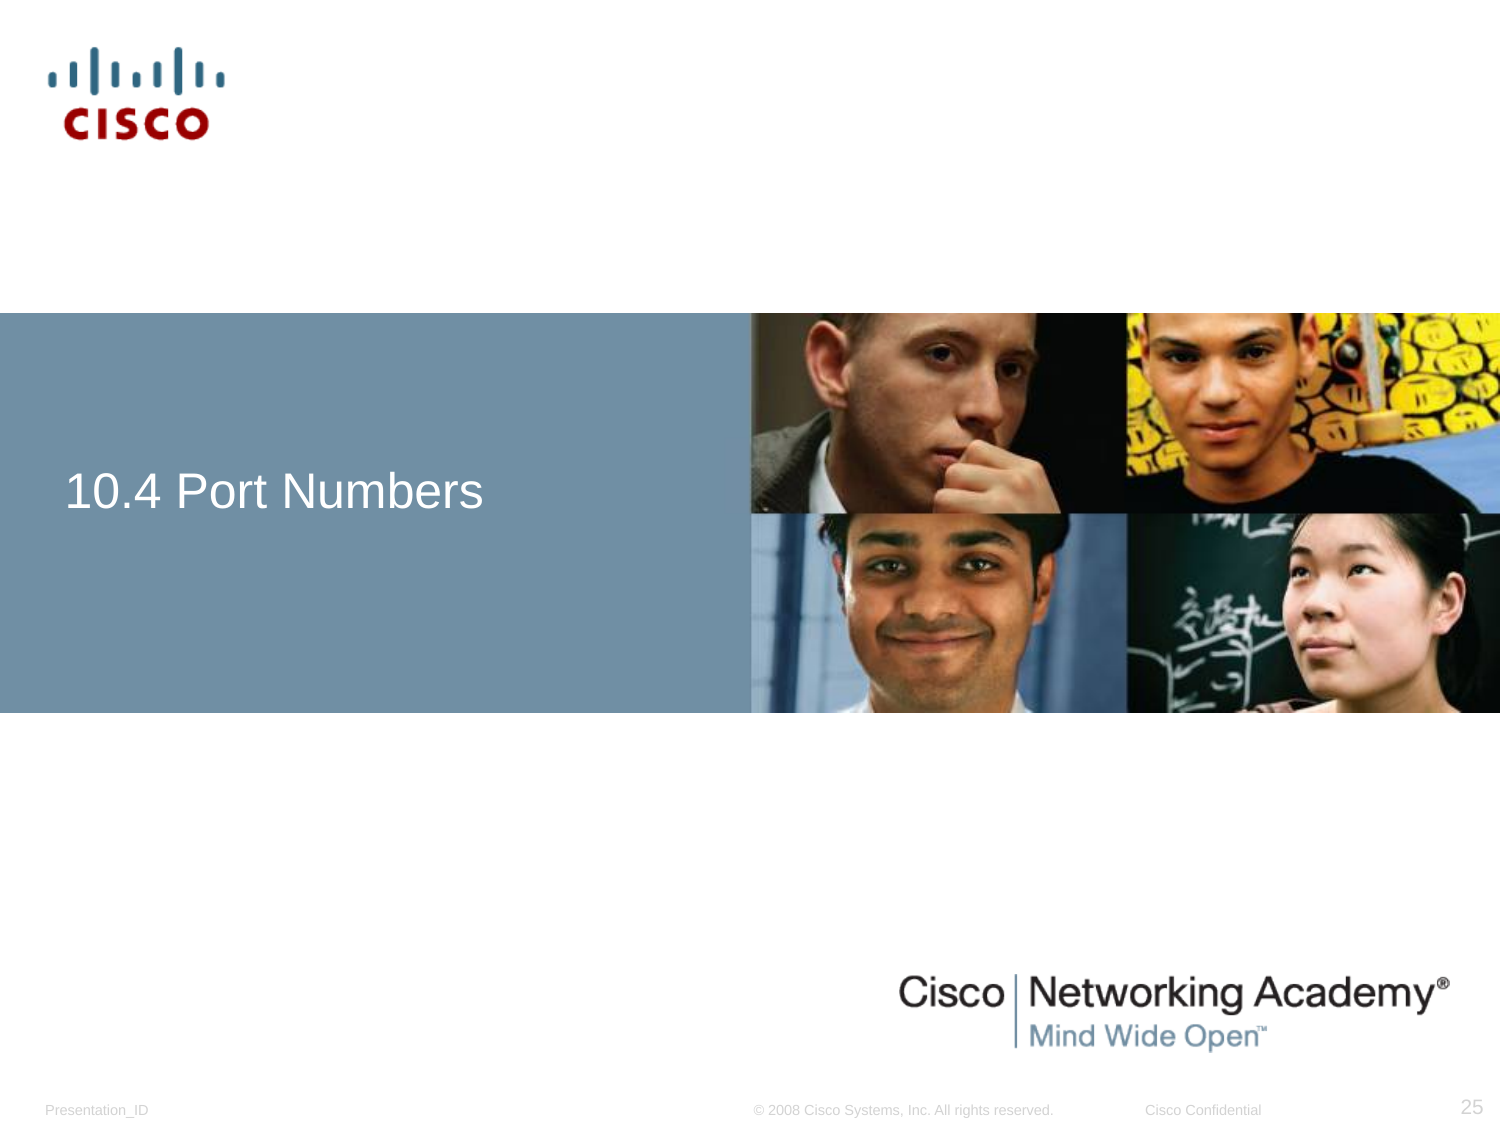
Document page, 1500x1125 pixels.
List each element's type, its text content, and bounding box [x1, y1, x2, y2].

picture [40, 19, 233, 168]
picture [0, 313, 1500, 713]
title 10.4 Port Numbers [51, 371, 684, 615]
picture [899, 974, 1450, 1053]
